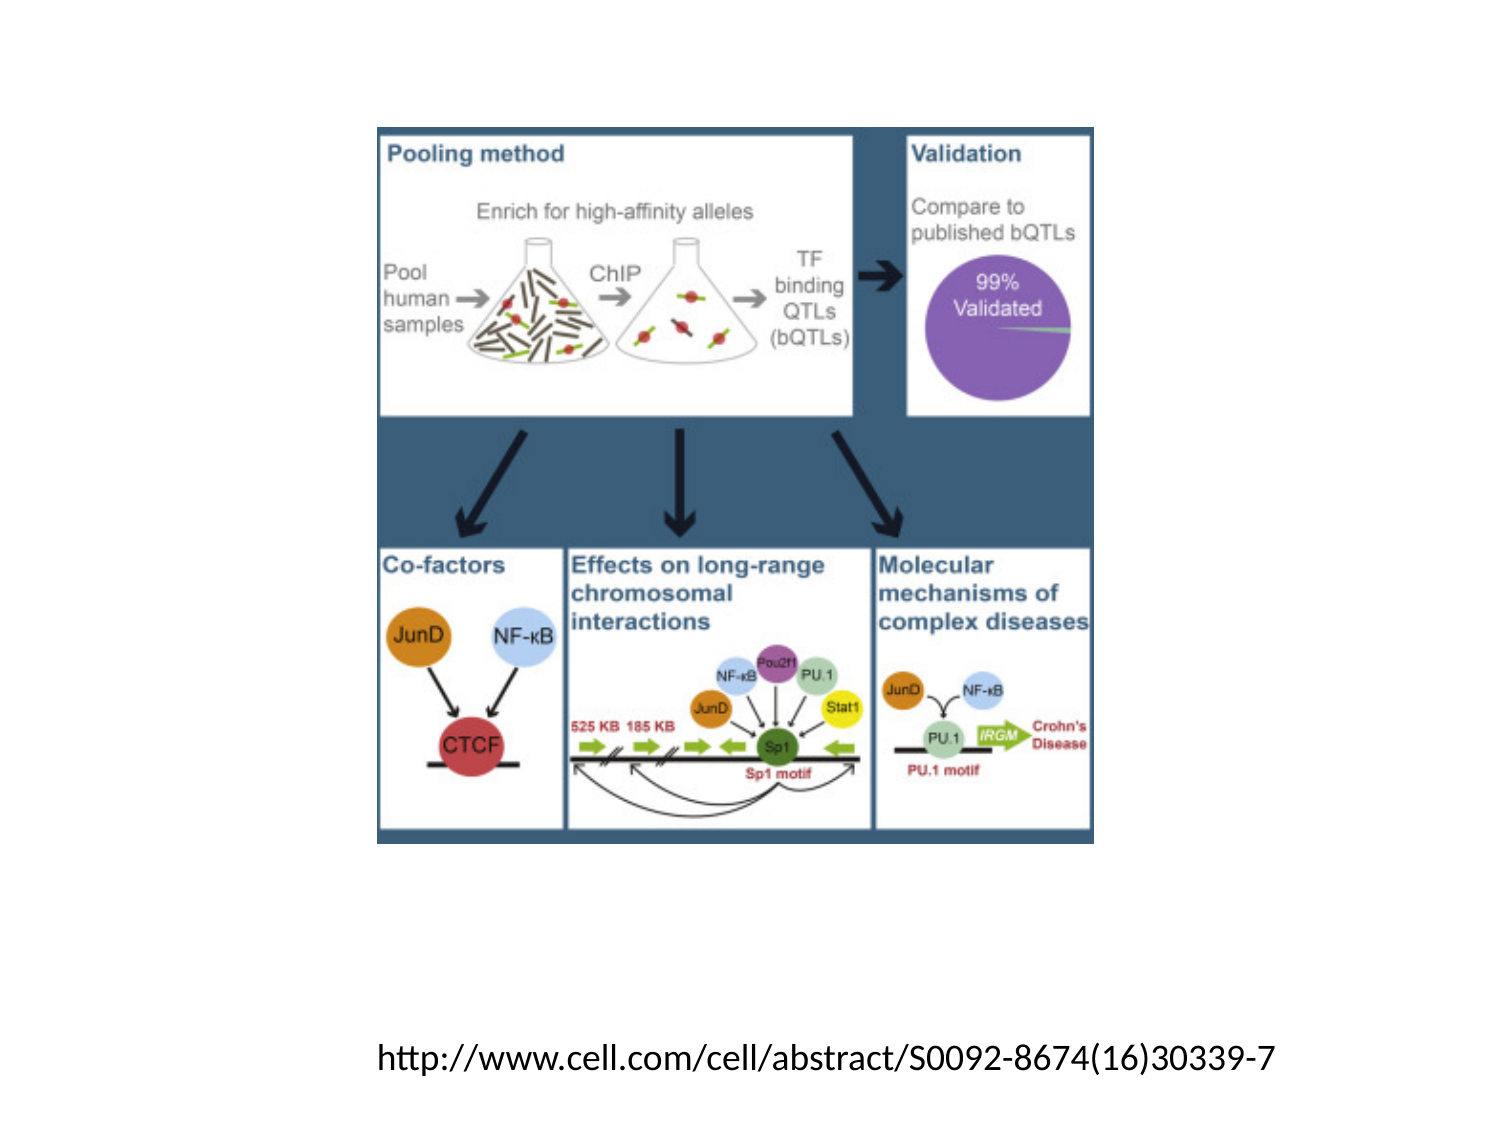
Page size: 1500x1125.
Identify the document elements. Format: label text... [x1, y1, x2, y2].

picture [377, 127, 1095, 845]
text_box http://www.cell.com/cell/abstract/S0092-8674(16)30339-7 [362, 1025, 1291, 1086]
